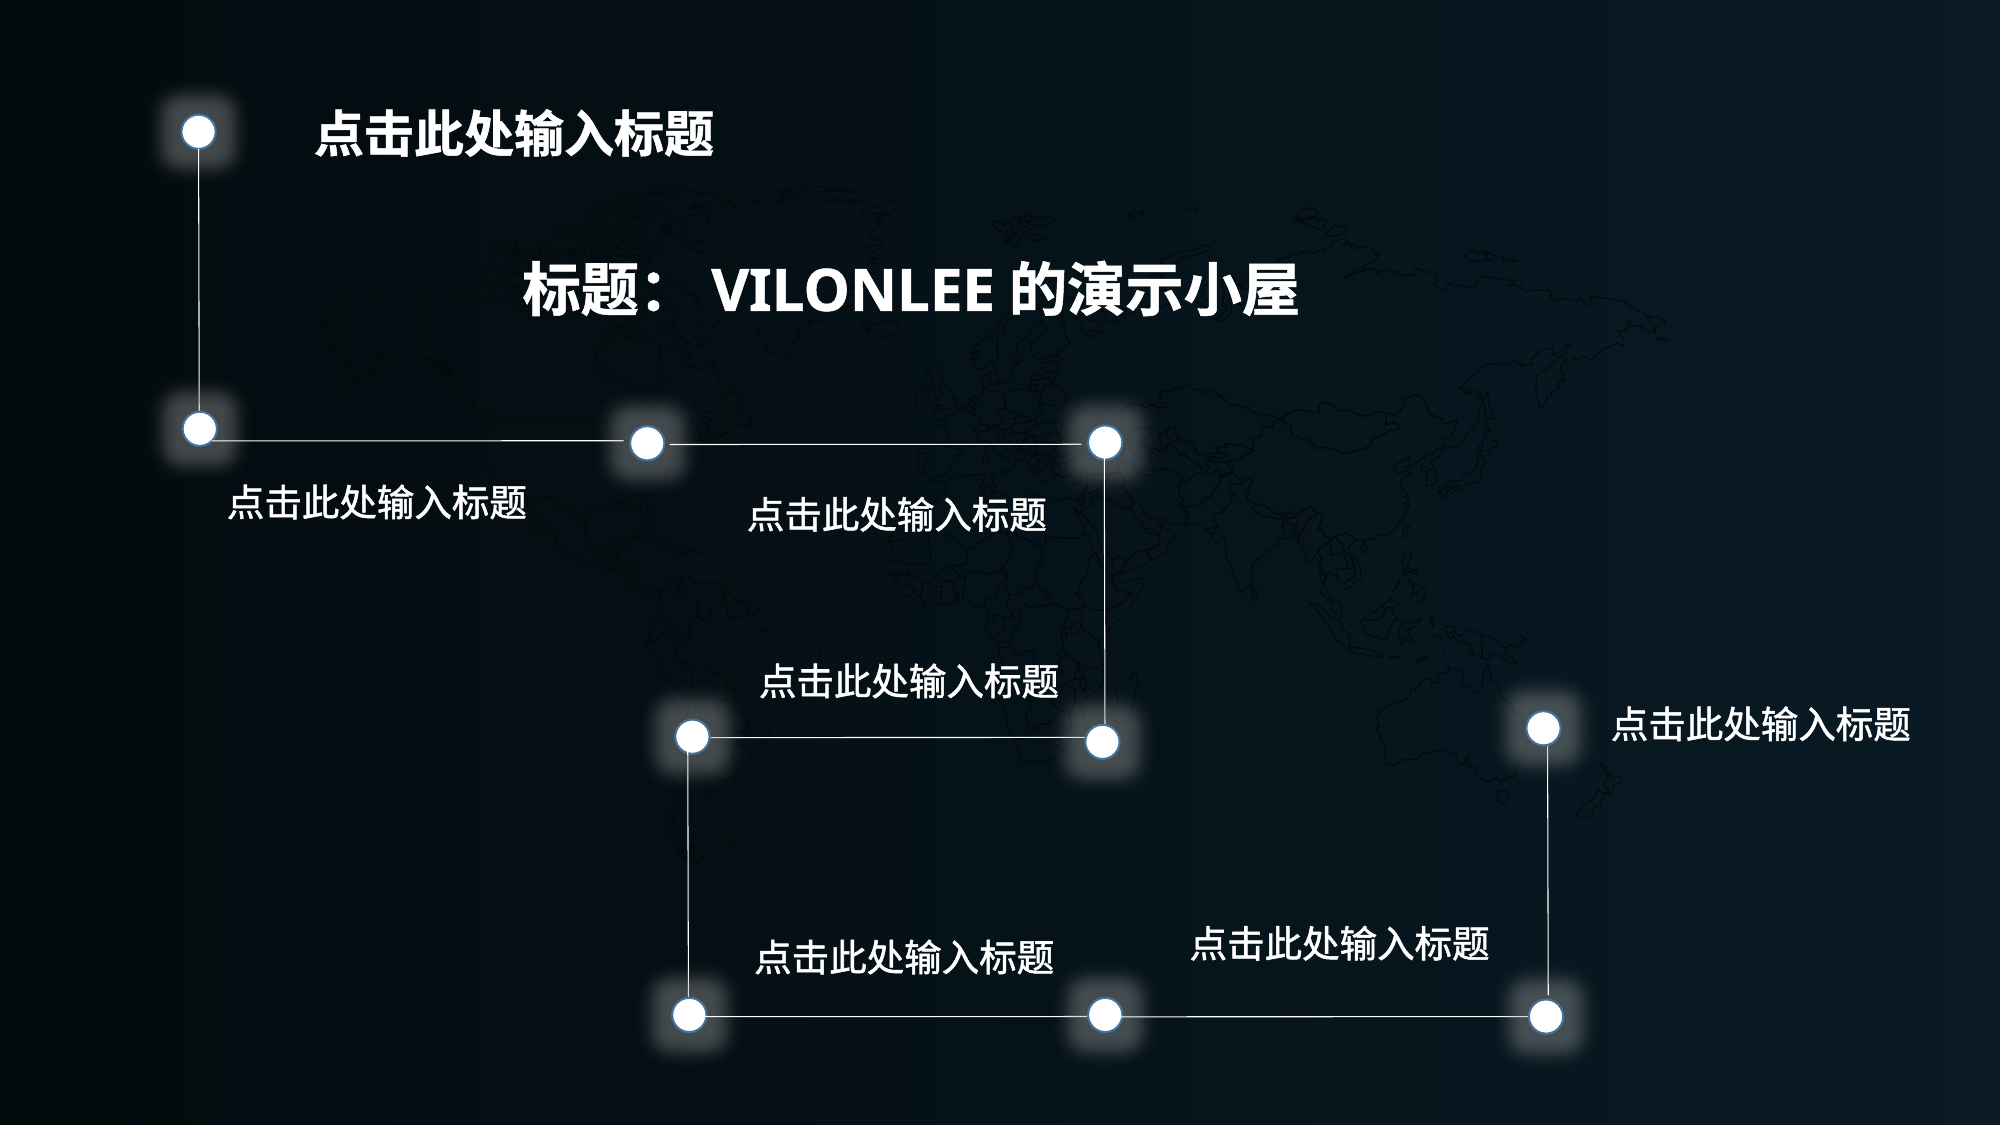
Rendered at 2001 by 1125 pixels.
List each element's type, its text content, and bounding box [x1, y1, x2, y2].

text_box [1527, 998, 1565, 1035]
text_box [181, 410, 219, 448]
text_box 点击此处输入标题 [739, 926, 1070, 987]
text_box [1086, 996, 1124, 1034]
text_box [671, 996, 708, 1034]
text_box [321, 186, 1670, 865]
text_box 点击此处输入标题 [212, 471, 321, 532]
text_box 点击此处输入标题 [1174, 912, 1505, 973]
text_box 点击此处输入标题 [1670, 693, 1926, 753]
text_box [181, 94, 732, 171]
